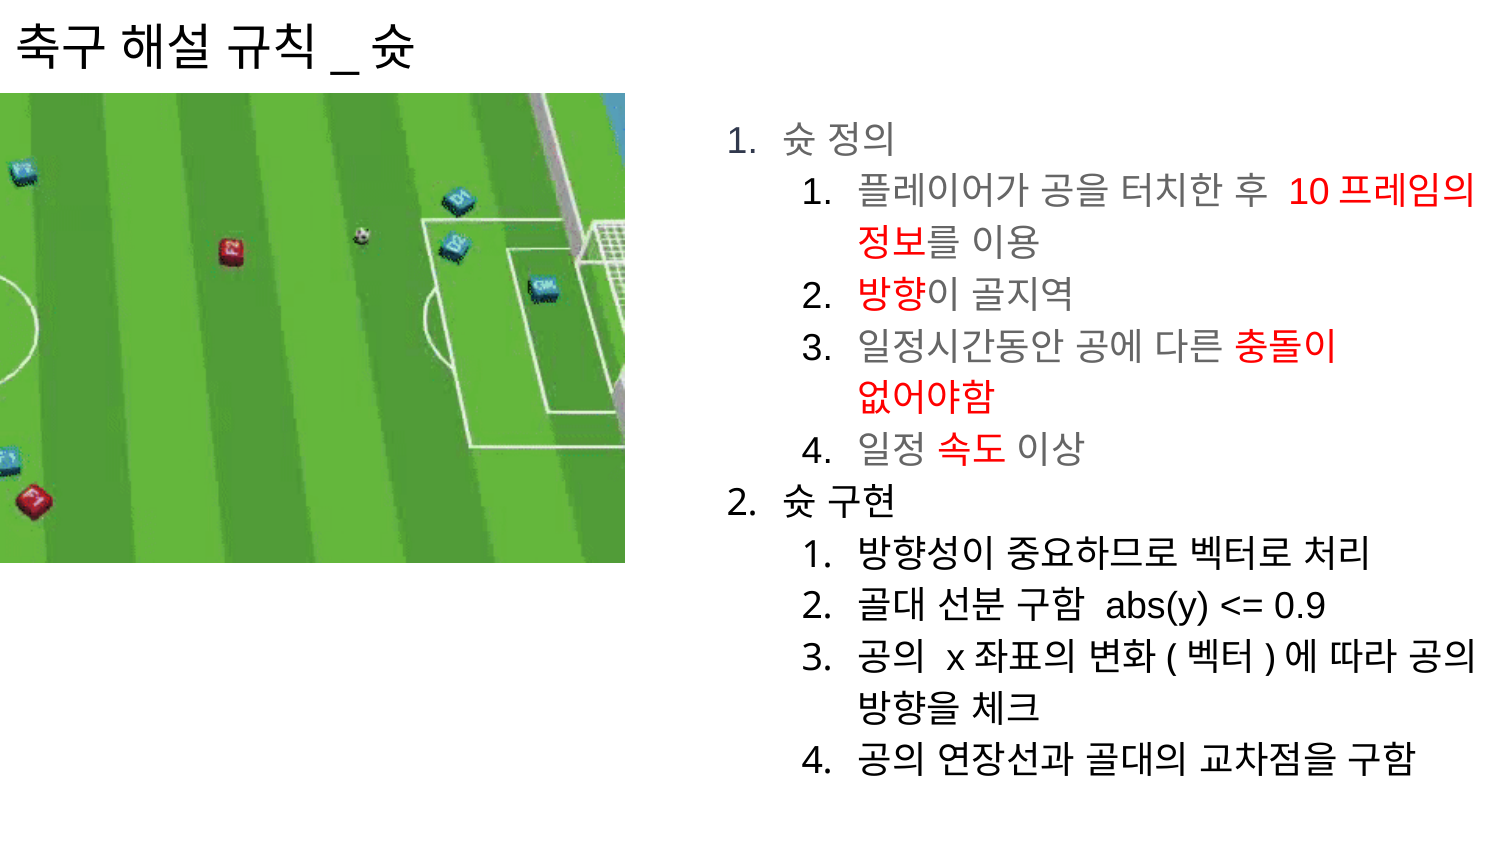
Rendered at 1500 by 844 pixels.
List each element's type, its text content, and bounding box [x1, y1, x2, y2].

picture [0, 93, 626, 563]
title 축구 해설 규칙_슛 [0, 0, 1398, 94]
list 슛 정의 플레이어가 공을 터치한 후 10프레임의 정보를 이용 방향이 골지역 일정시간동안 공에 다른 충돌이 없어야함 일정 속도 이상 슛 구현 방향성이 중요하므로 벡터로 처리 골대 선분 구함 abs(y) <= 0.9 공의 x좌표의 변화(벡터)에 따라 공의 방향을 체크 공의 연장선과 골대의 교차점을 구함 [692, 93, 1500, 844]
